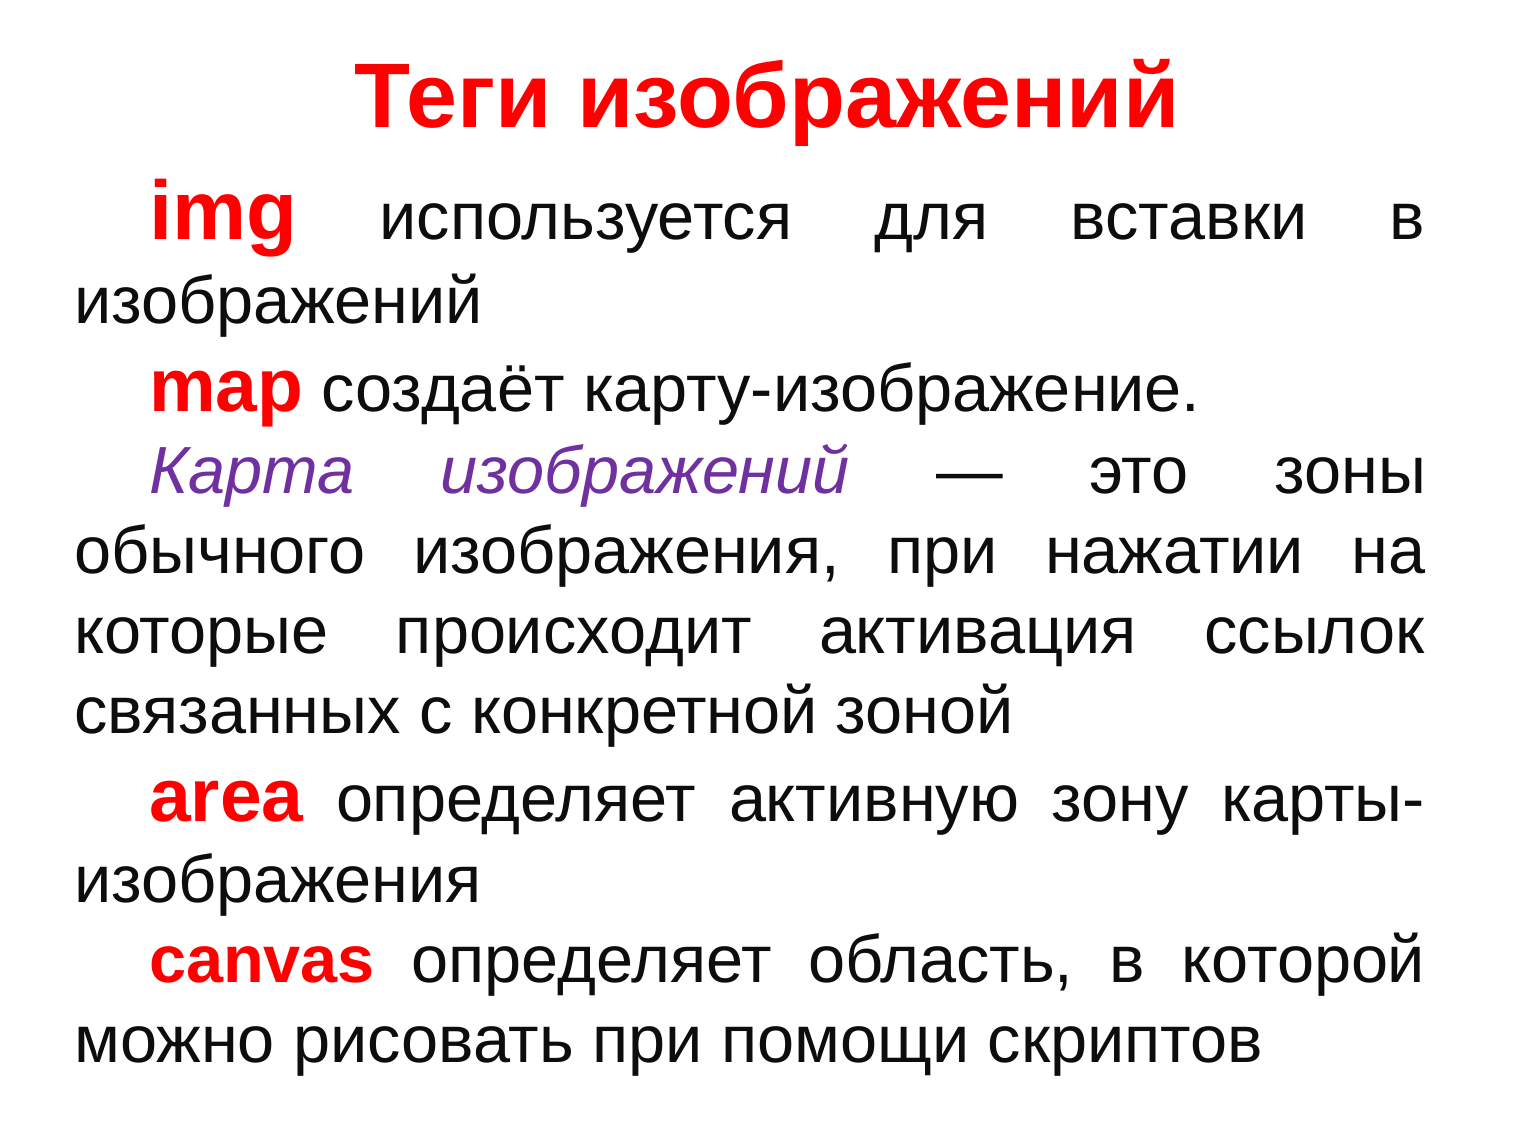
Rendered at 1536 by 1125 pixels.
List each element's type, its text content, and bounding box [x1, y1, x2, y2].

list img используется для вставки в изображений map создаёт карту-изображение. Карта изображений — это зоны обычного изображения, при нажатии на которые происходит активация ссылок связанных с конкретной зоной area определяет активную зону карты-изображения canvas определяет область, в которой можно рисовать при помощи скриптов [59, 149, 1442, 892]
title Теги изображений [76, 0, 1459, 185]
